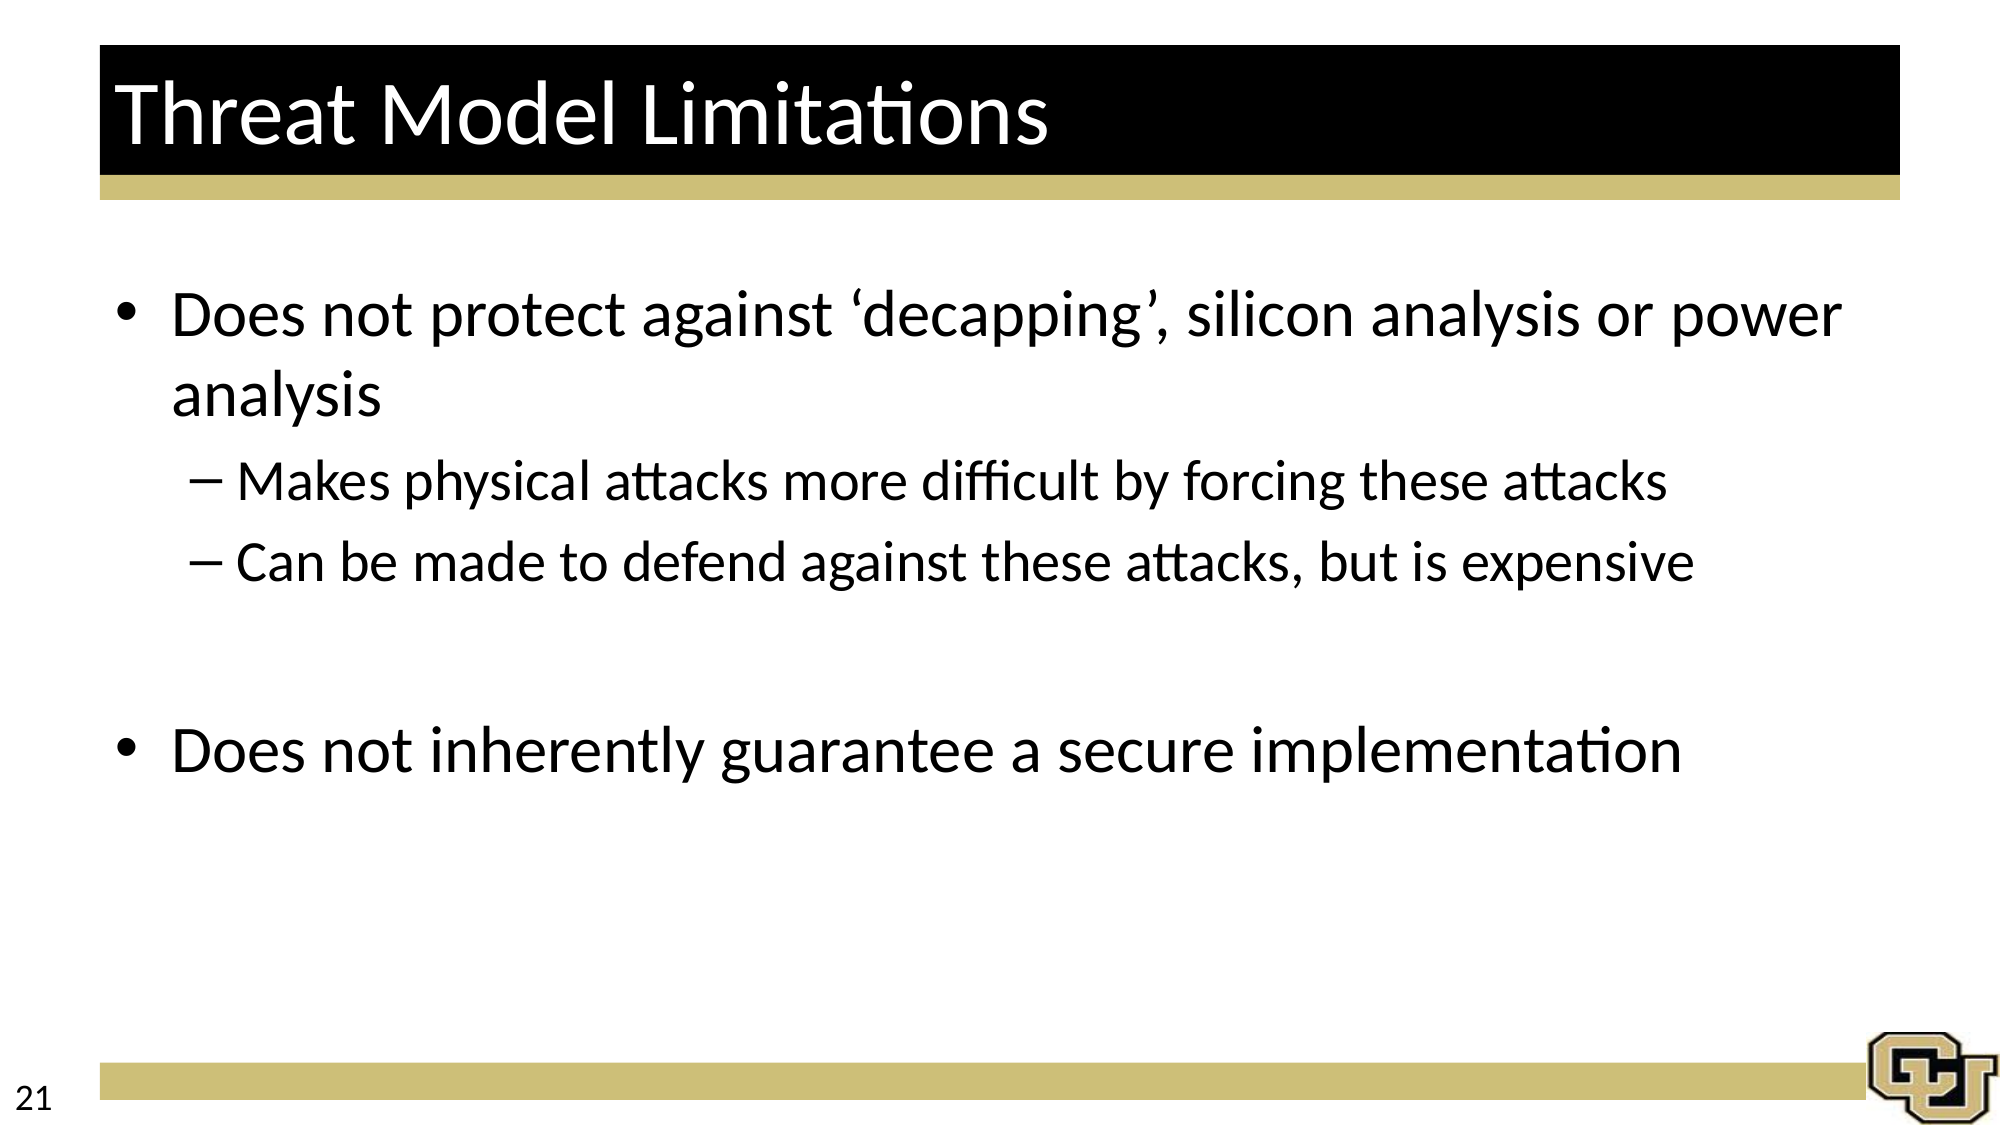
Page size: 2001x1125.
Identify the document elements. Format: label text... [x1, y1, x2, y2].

list Does not protect against ‘decapping’, silicon analysis or power analysis Makes physical attacks more difficult by forcing these attacks Can be made to defend against these attacks, but is expensive Does not inherently guarantee a secure implementation [99, 262, 1900, 1005]
picture [1866, 1032, 2000, 1125]
title Threat Model Limitations [99, 45, 1900, 175]
slide_number 21 [0, 1065, 467, 1125]
